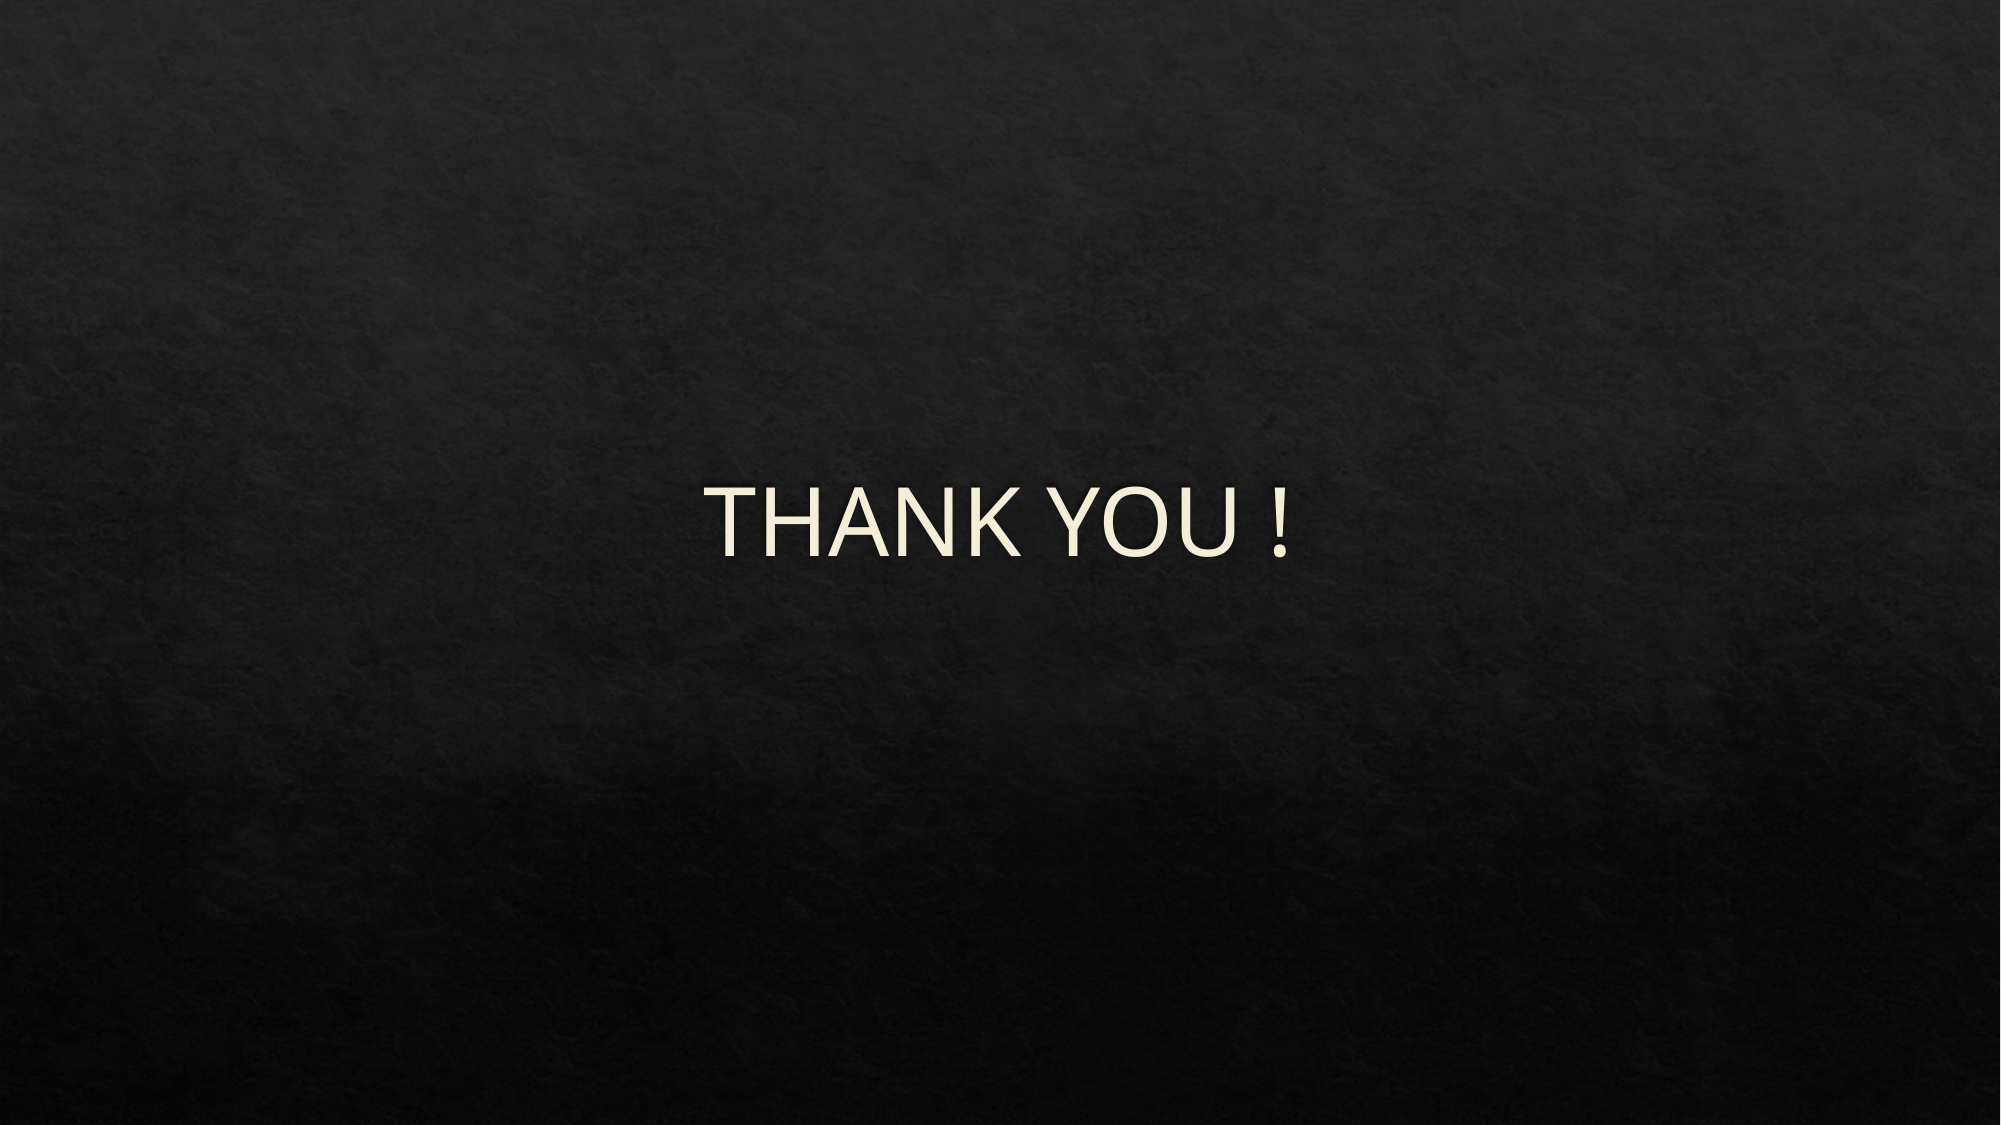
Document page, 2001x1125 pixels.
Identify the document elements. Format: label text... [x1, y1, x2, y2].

title THANK YOU ! [149, 99, 1849, 950]
